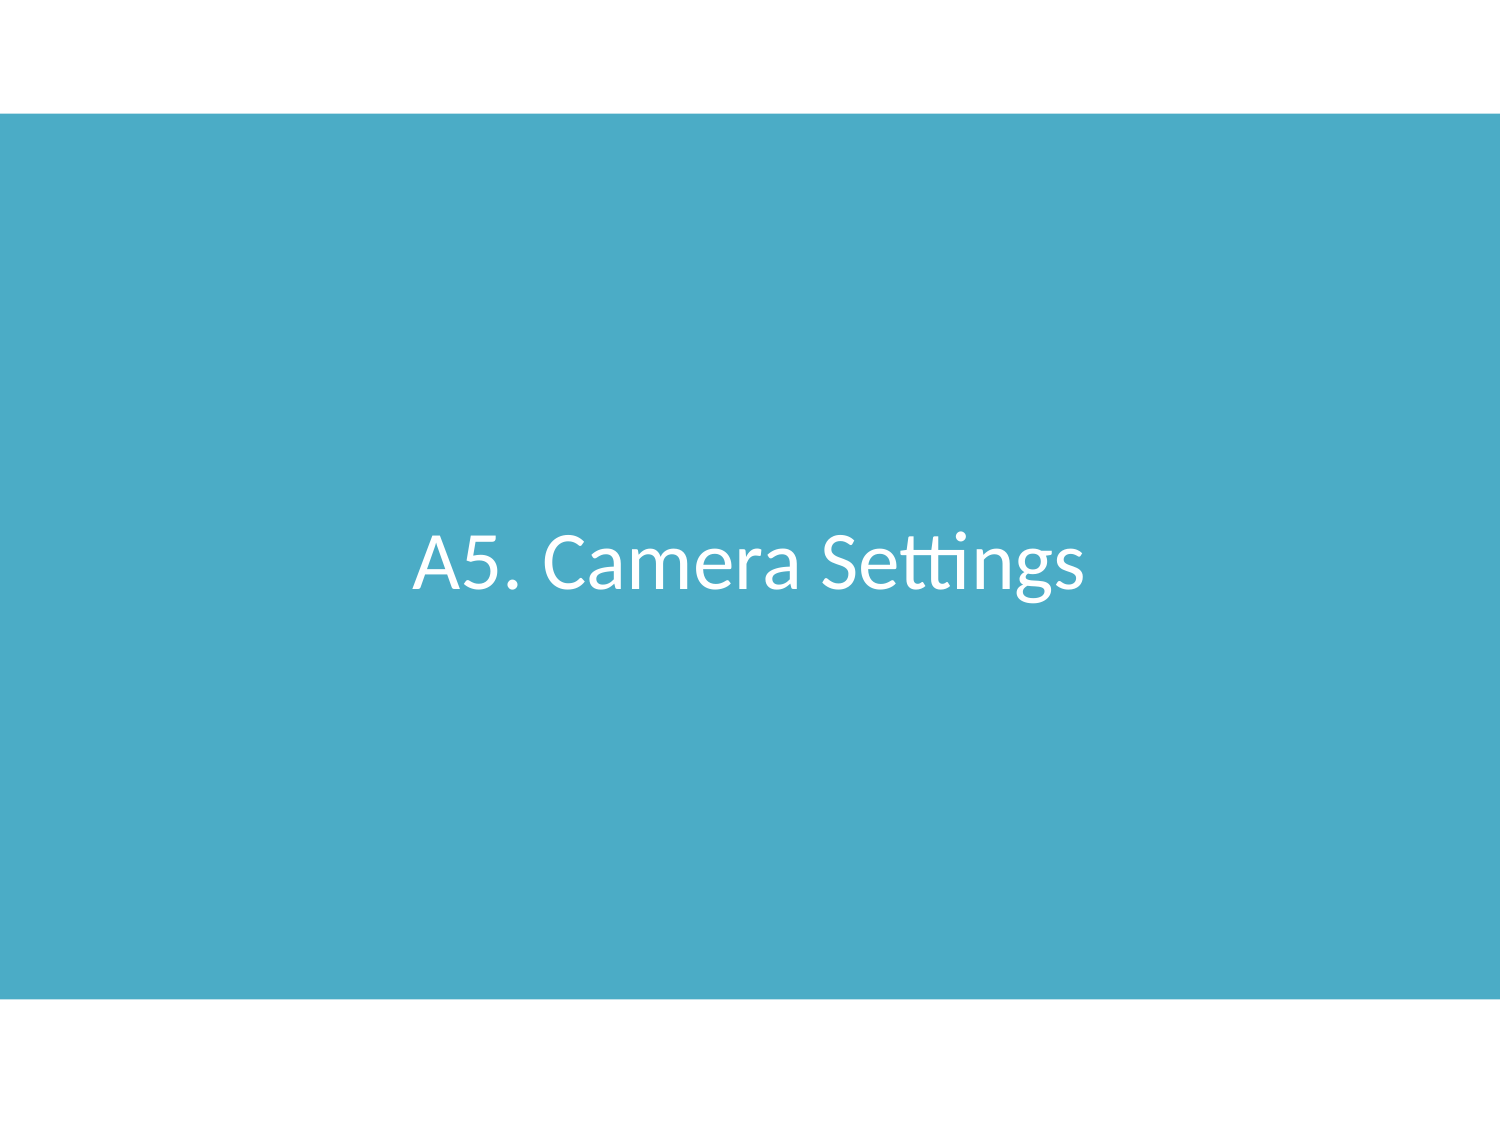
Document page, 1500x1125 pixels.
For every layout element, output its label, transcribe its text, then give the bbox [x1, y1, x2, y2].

text_box A5. Camera Settings [0, 111, 1500, 1001]
